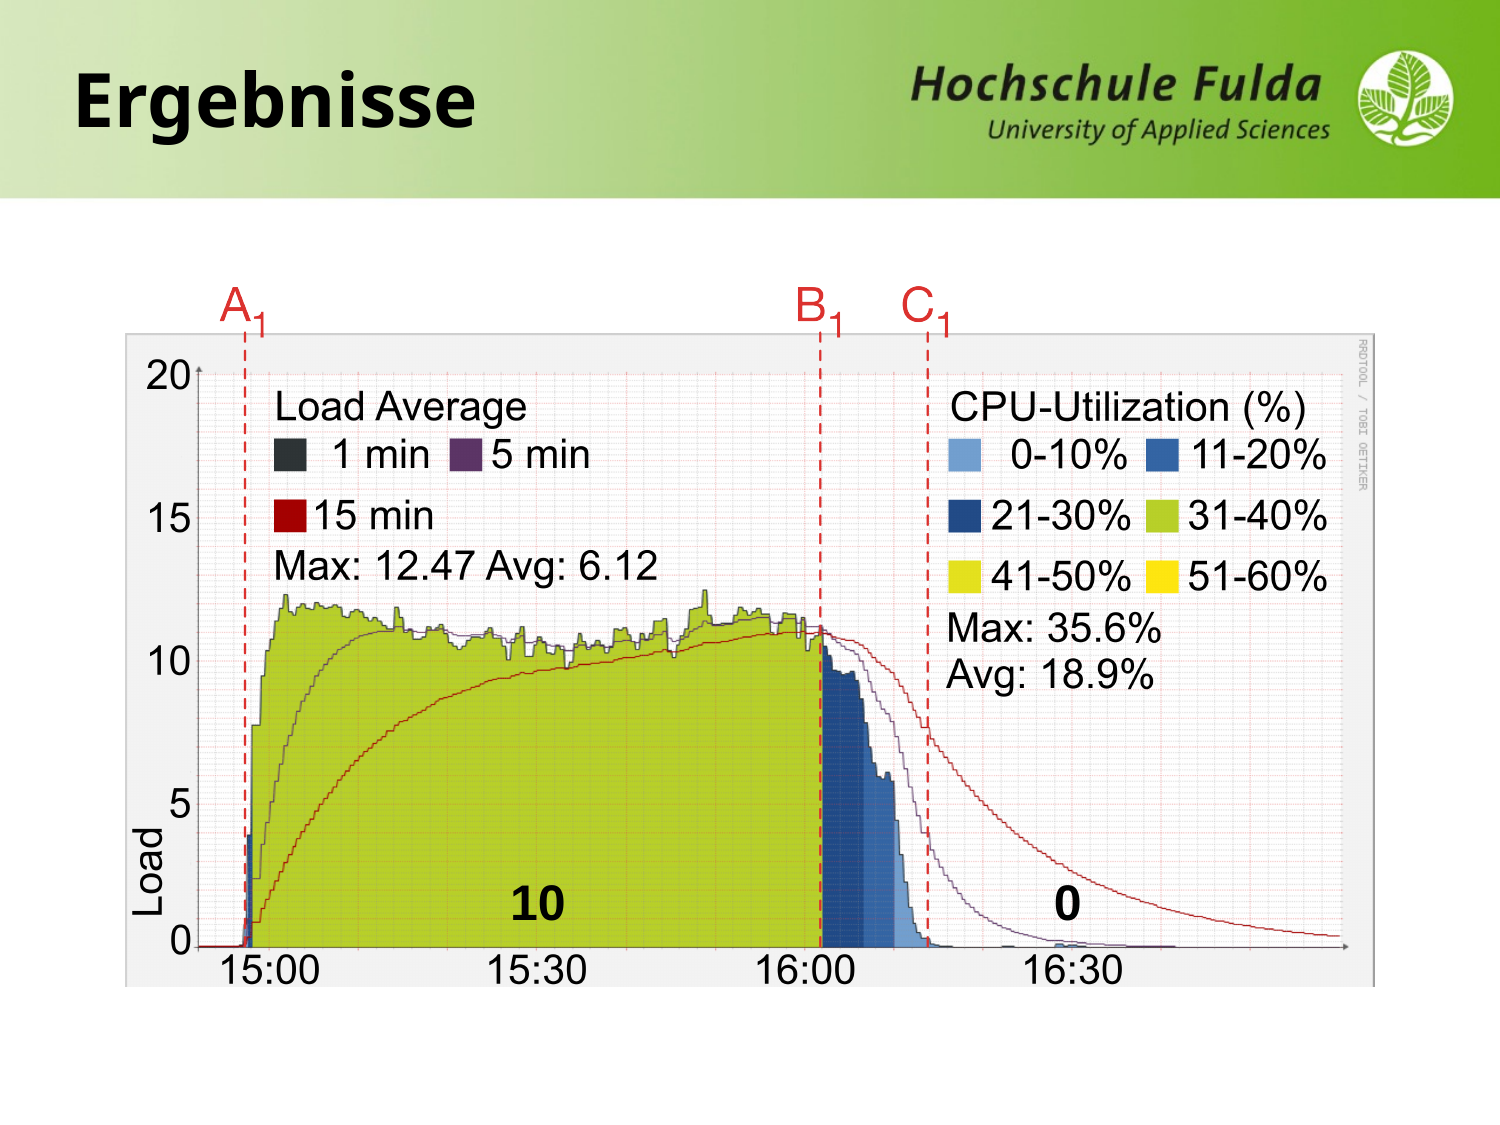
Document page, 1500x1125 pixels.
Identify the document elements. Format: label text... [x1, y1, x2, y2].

text_box Ergebnisse [0, 0, 893, 196]
picture [0, 0, 1500, 1125]
